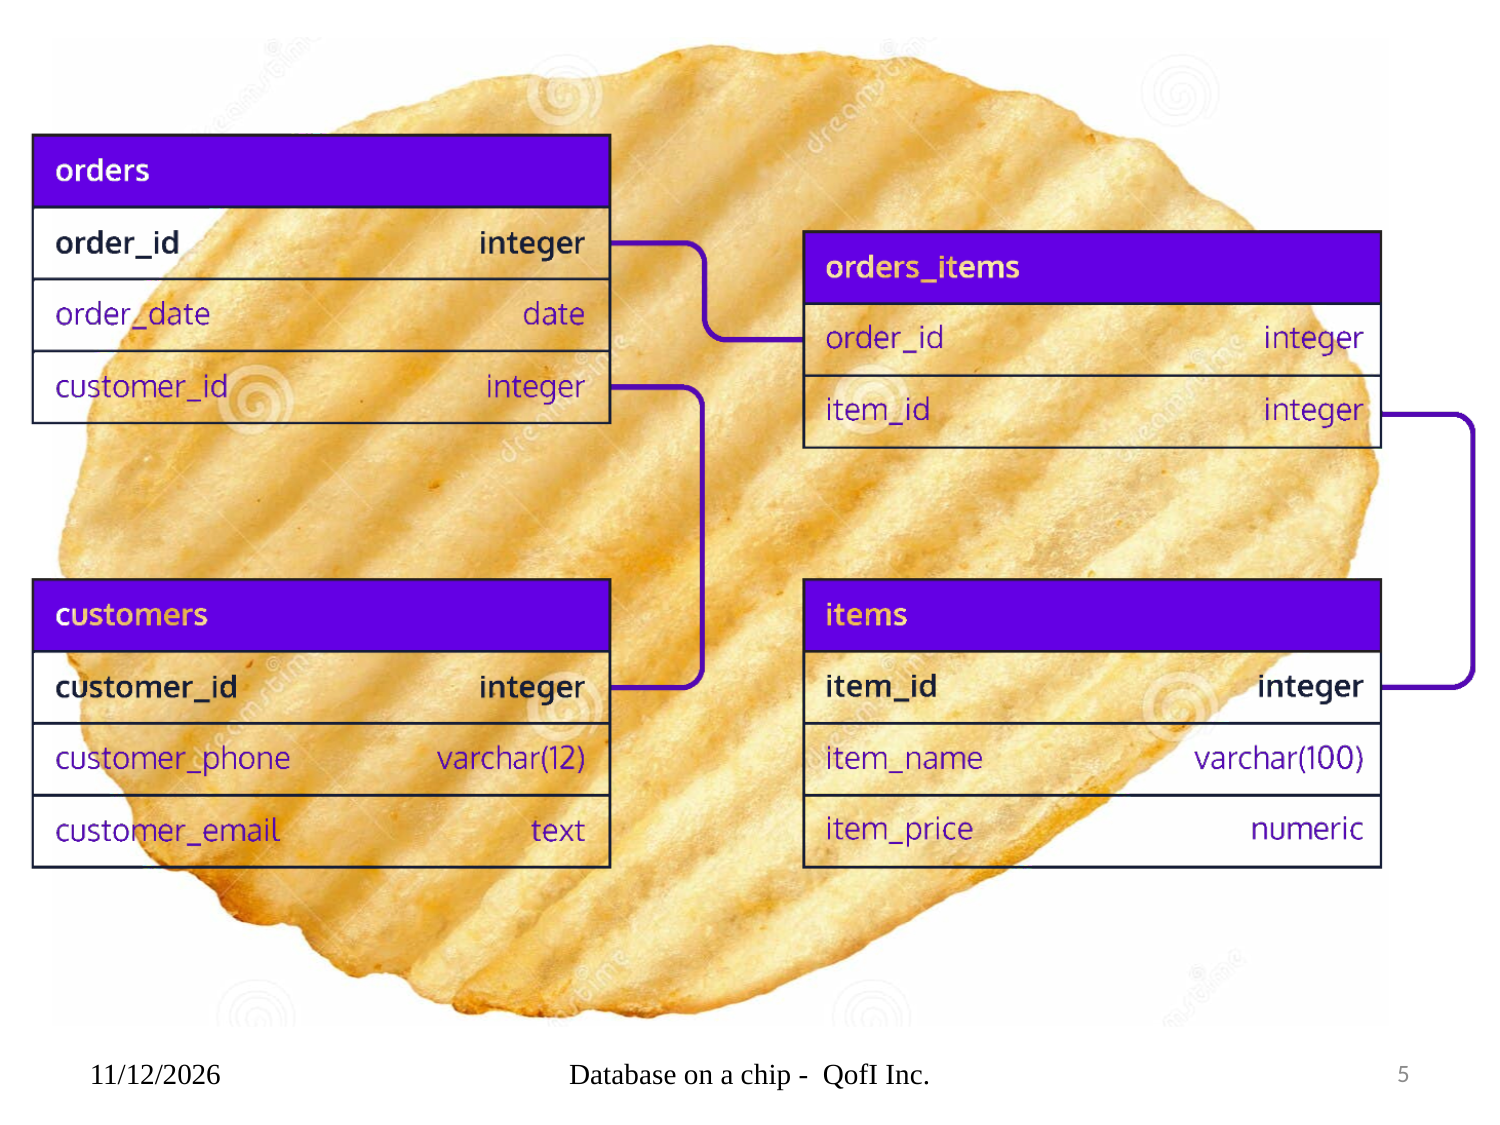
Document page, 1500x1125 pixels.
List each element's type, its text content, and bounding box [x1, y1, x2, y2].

slide_number 5 [1074, 1043, 1425, 1103]
footer Database on a chip - QofI Inc. [512, 1043, 987, 1103]
picture [0, 33, 1500, 1034]
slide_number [75, 1043, 425, 1103]
